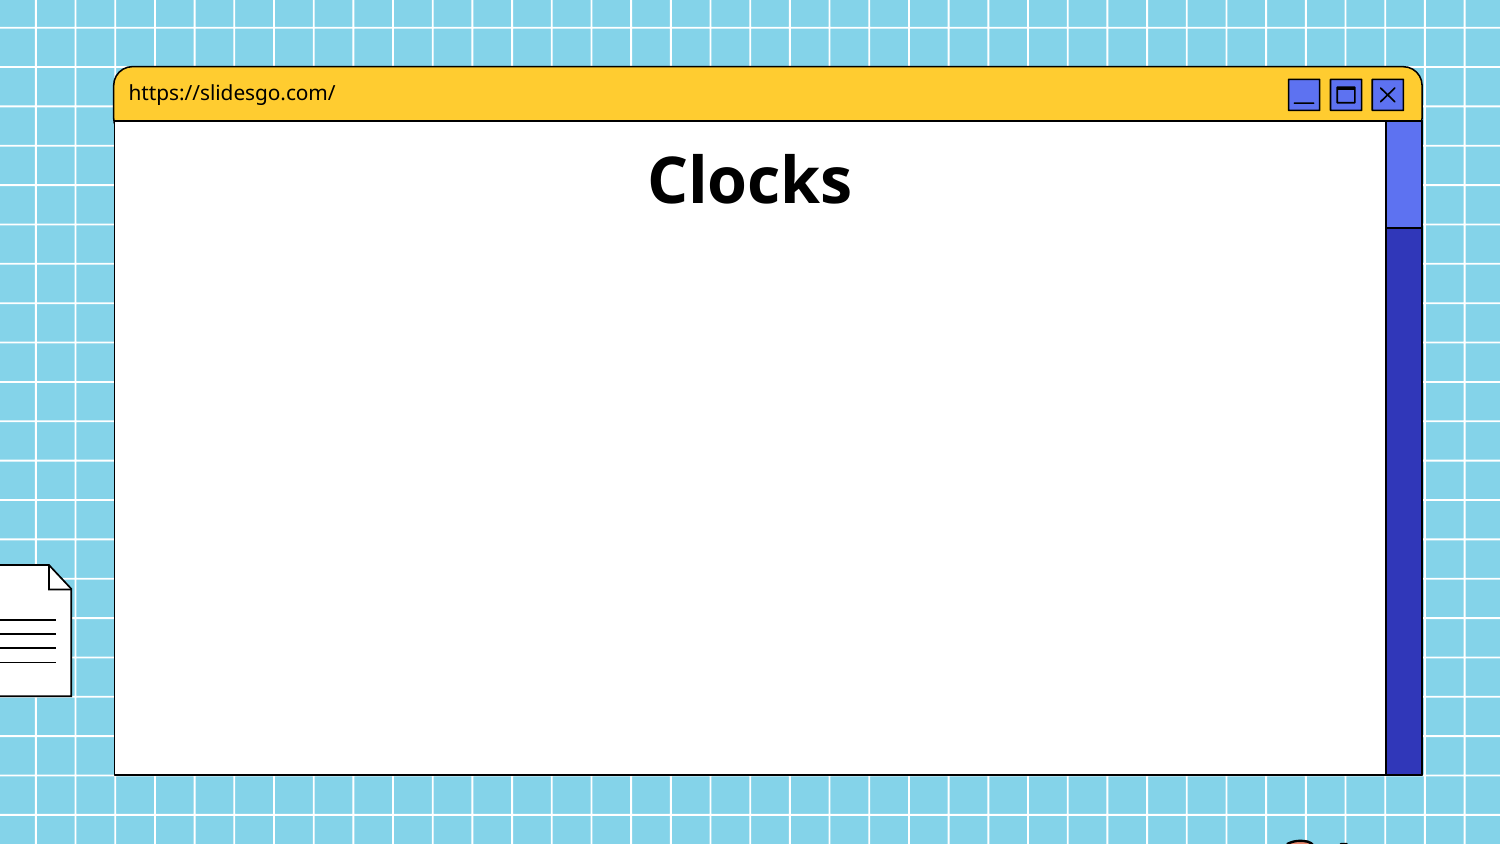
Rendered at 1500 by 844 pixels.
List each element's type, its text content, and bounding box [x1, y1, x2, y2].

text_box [1271, 839, 1349, 844]
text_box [0, 563, 73, 698]
title Clocks [118, 130, 1382, 224]
text_box https://slidesgo.com/ [113, 66, 430, 117]
